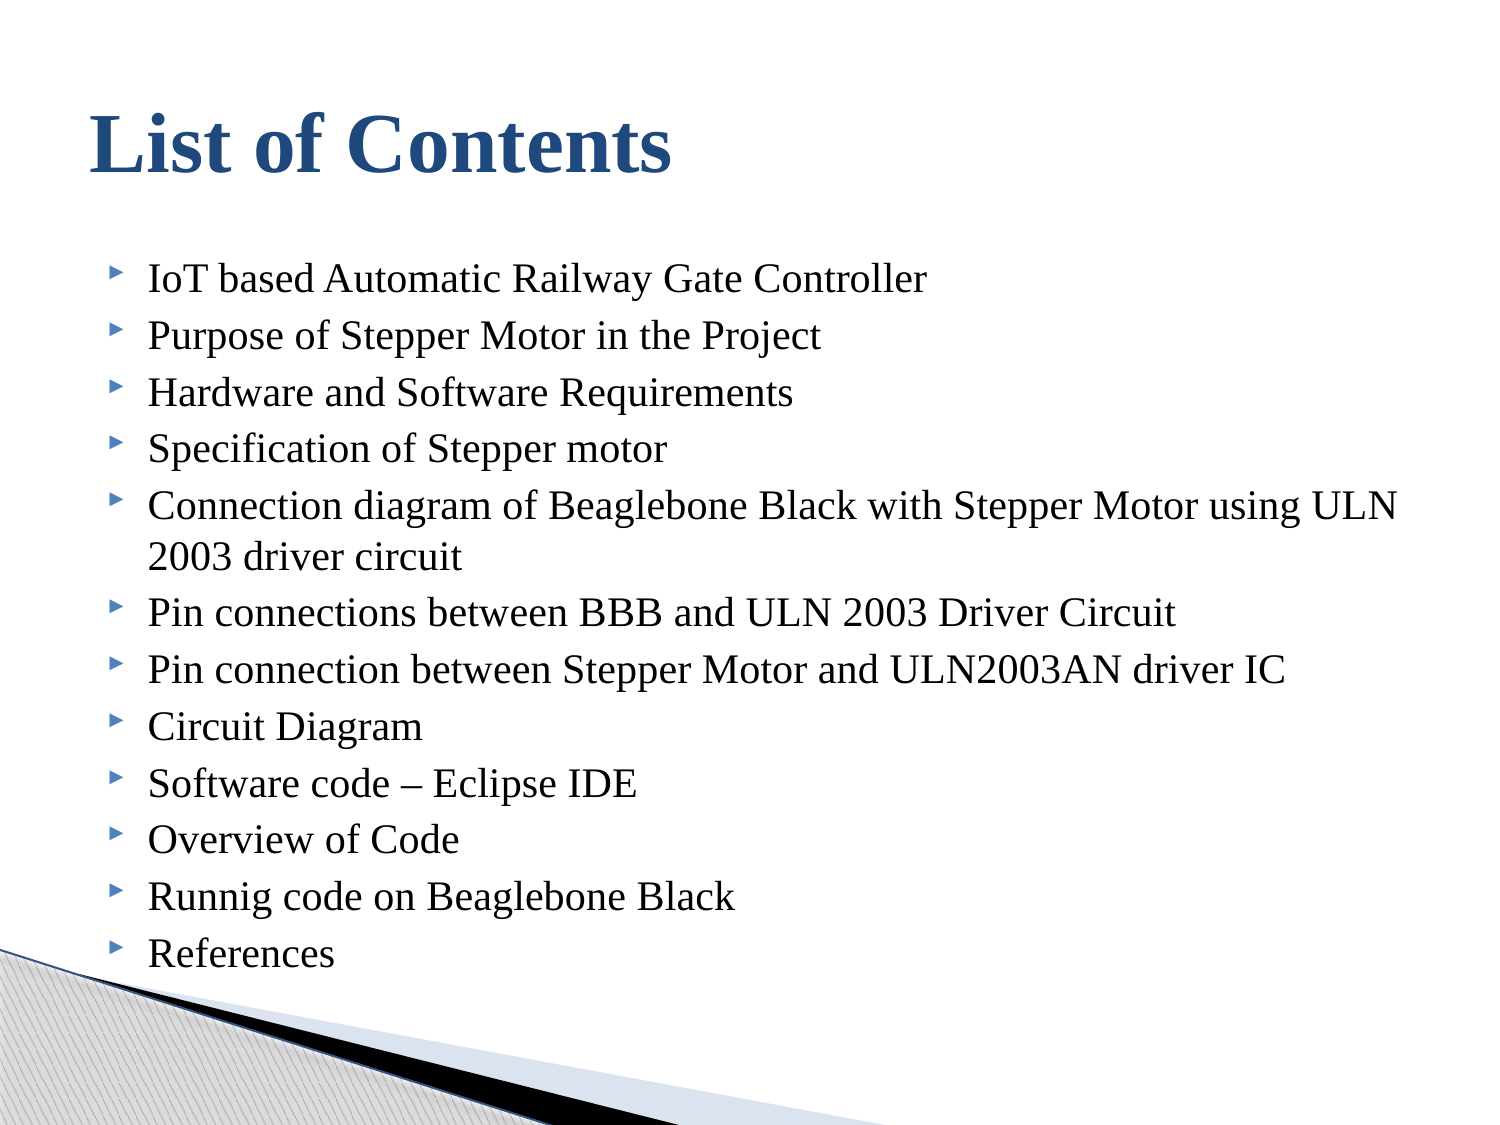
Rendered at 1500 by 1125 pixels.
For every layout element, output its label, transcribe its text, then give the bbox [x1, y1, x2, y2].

title List of Contents [75, 45, 1425, 233]
list IoT based Automatic Railway Gate Controller Purpose of Stepper Motor in the Project Hardware and Software Requirements Specification of Stepper motor Connection diagram of Beaglebone Black with Stepper Motor using ULN 2003 driver circuit Pin connections between BBB and ULN 2003 Driver Circuit Pin connection between Stepper Motor and ULN2003AN driver IC Circuit Diagram Software code – Eclipse IDE Overview of Code Runnig code on Beaglebone Black References [75, 243, 1425, 986]
